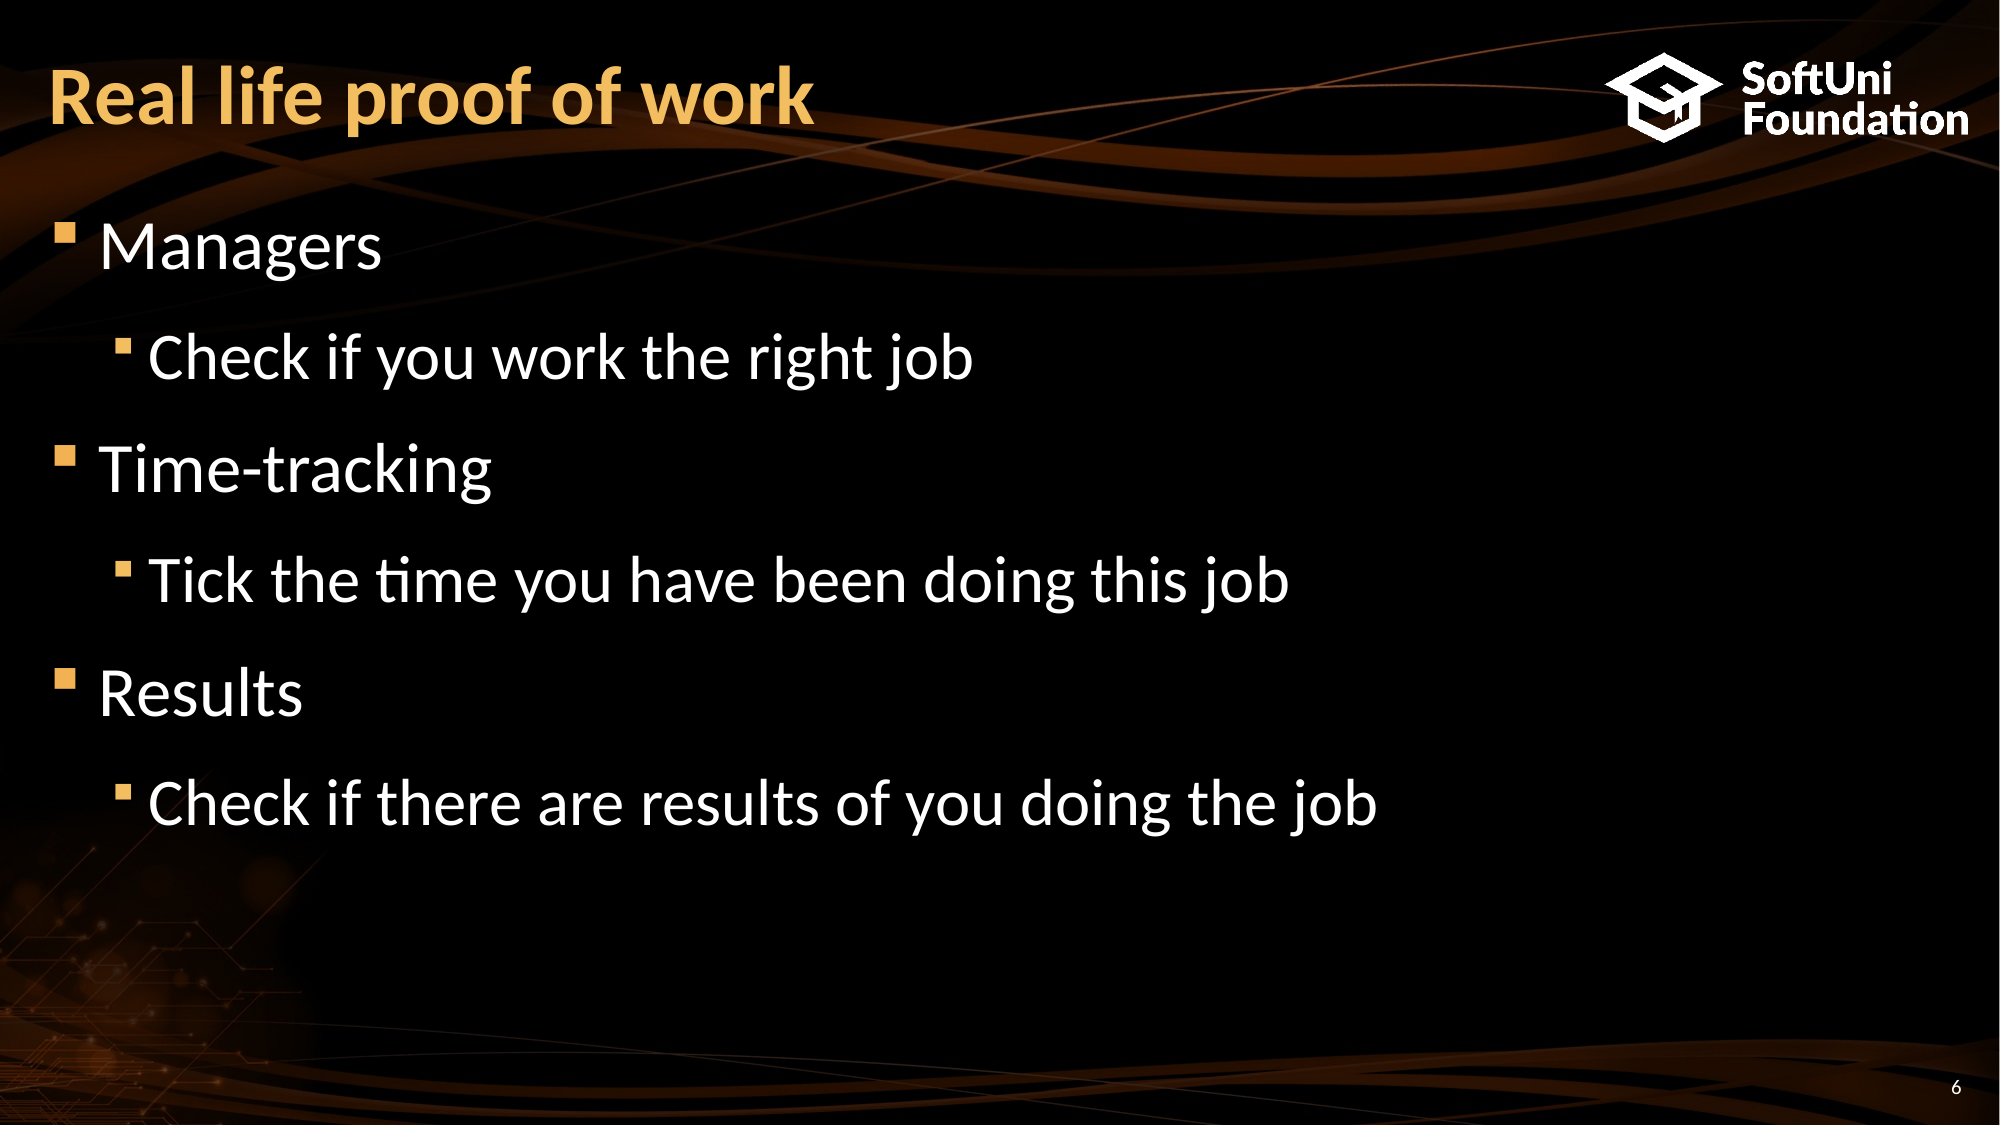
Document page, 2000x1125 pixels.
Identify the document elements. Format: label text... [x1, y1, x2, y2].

title Real life proof of work [30, 6, 1602, 189]
list Managers Check if you work the right job Time-tracking Tick the time you have been doing this job Results Check if there are results of you doing the job [31, 188, 1968, 1103]
picture [0, 0, 2000, 1125]
